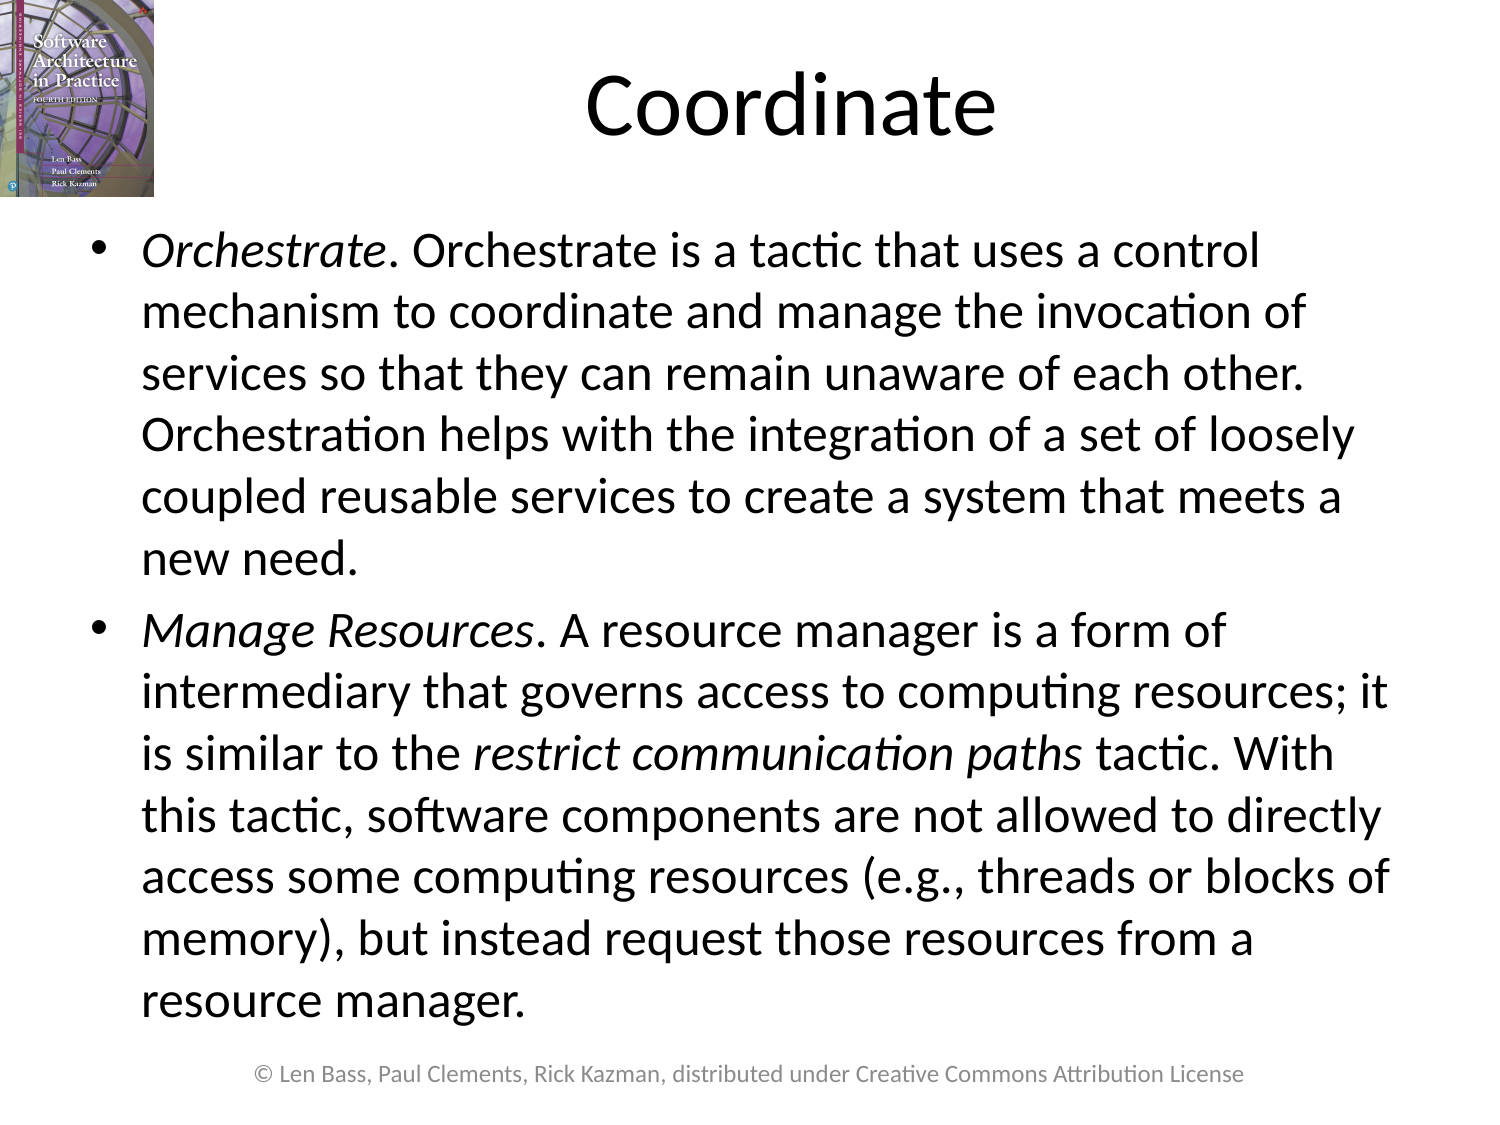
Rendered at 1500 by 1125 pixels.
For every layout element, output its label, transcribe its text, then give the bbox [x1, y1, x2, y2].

footer © Len Bass, Paul Clements, Rick Kazman, distributed under Creative Commons Attribution License [230, 1042, 1270, 1103]
picture [0, 0, 154, 197]
list Orchestrate. Orchestrate is a tactic that uses a control mechanism to coordinate and manage the invocation of services so that they can remain unaware of each other. Orchestration helps with the integration of a set of loosely coupled reusable services to create a system that meets a new need. Manage Resources. A resource manager is a form of intermediary that governs access to computing resources; it is similar to the restrict communication paths tactic. With this tactic, software components are not allowed to directly access some computing resources (e.g., threads or blocks of memory), but instead request those resources from a resource manager. [75, 208, 1425, 1043]
title Coordinate [159, 45, 1425, 173]
